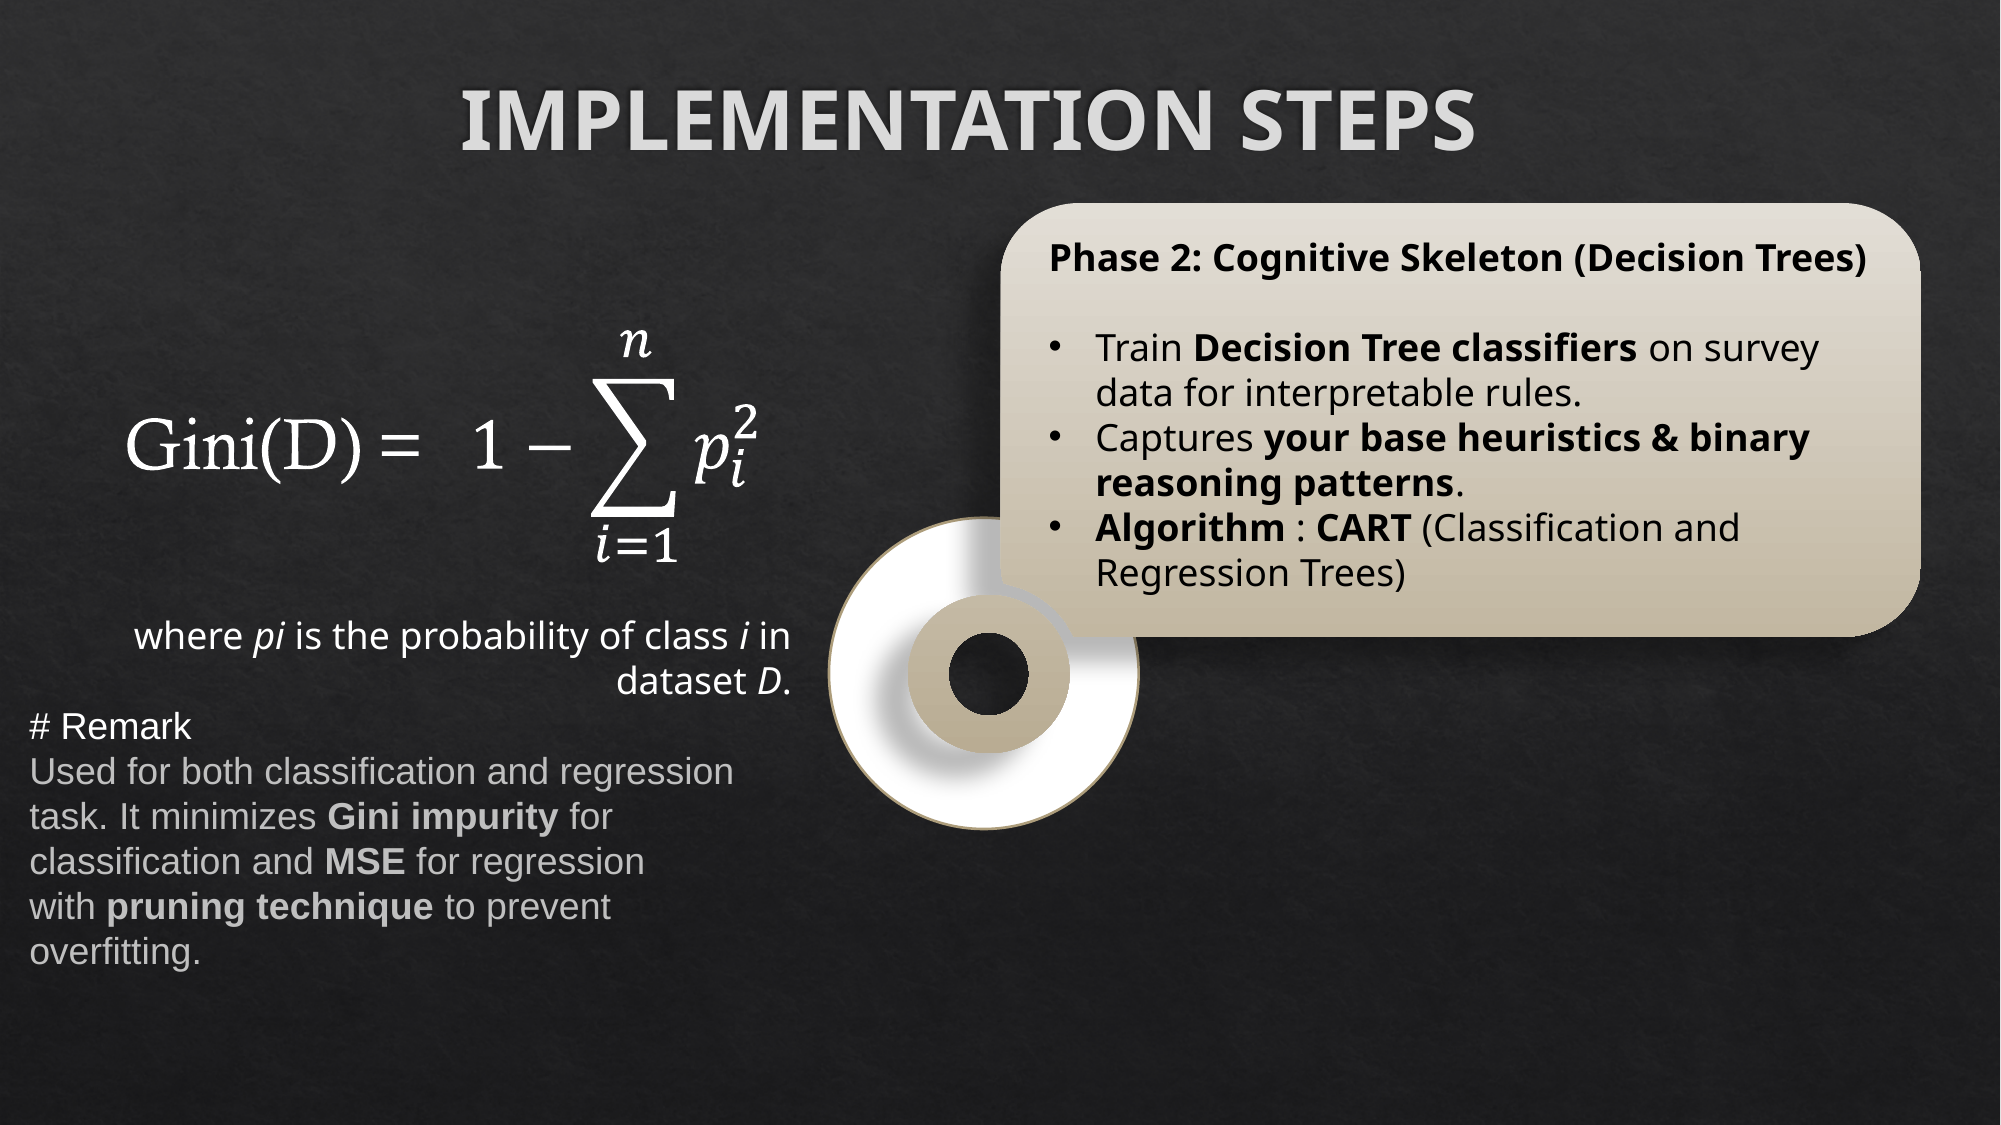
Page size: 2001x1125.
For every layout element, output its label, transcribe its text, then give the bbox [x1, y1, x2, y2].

text_box Phase 2: Cognitive Skeleton (Decision Trees) Train Decision Tree classifiers on survey data for interpretable rules. Captures your base heuristics & binary reasoning patterns. Algorithm : CART (Classification and Regression Trees) [1033, 226, 1921, 601]
text_box [655, 527, 677, 562]
text_box [827, 519, 1140, 831]
text_box [246, 417, 254, 425]
text_box [127, 418, 181, 471]
text_box [261, 417, 281, 485]
text_box [620, 330, 652, 358]
text_box where pi​​ is the probability of class i in dataset D. # Remark Used for both classification and regression task. It minimizes Gini impurity for classification and MSE for regression with pruning technique to prevent overfitting. [14, 604, 807, 980]
text_box [734, 404, 757, 439]
text_box [737, 449, 744, 455]
text_box [602, 524, 609, 531]
text_box [381, 451, 419, 456]
text_box [591, 378, 676, 517]
text_box [341, 417, 360, 485]
text_box [732, 459, 745, 488]
text_box [617, 550, 647, 555]
text_box [284, 419, 336, 470]
text_box [1000, 202, 1901, 595]
text_box [475, 419, 503, 469]
text_box [202, 434, 240, 470]
text_box [241, 434, 258, 470]
text_box [694, 434, 729, 484]
text_box IMPLEMENTATION STEPS [195, 30, 1744, 203]
text_box [907, 594, 1071, 754]
text_box [1043, 601, 1912, 638]
text_box [183, 434, 201, 470]
text_box [617, 538, 647, 543]
text_box [529, 445, 571, 451]
text_box [597, 535, 610, 563]
text_box [381, 435, 419, 440]
text_box [188, 417, 196, 425]
